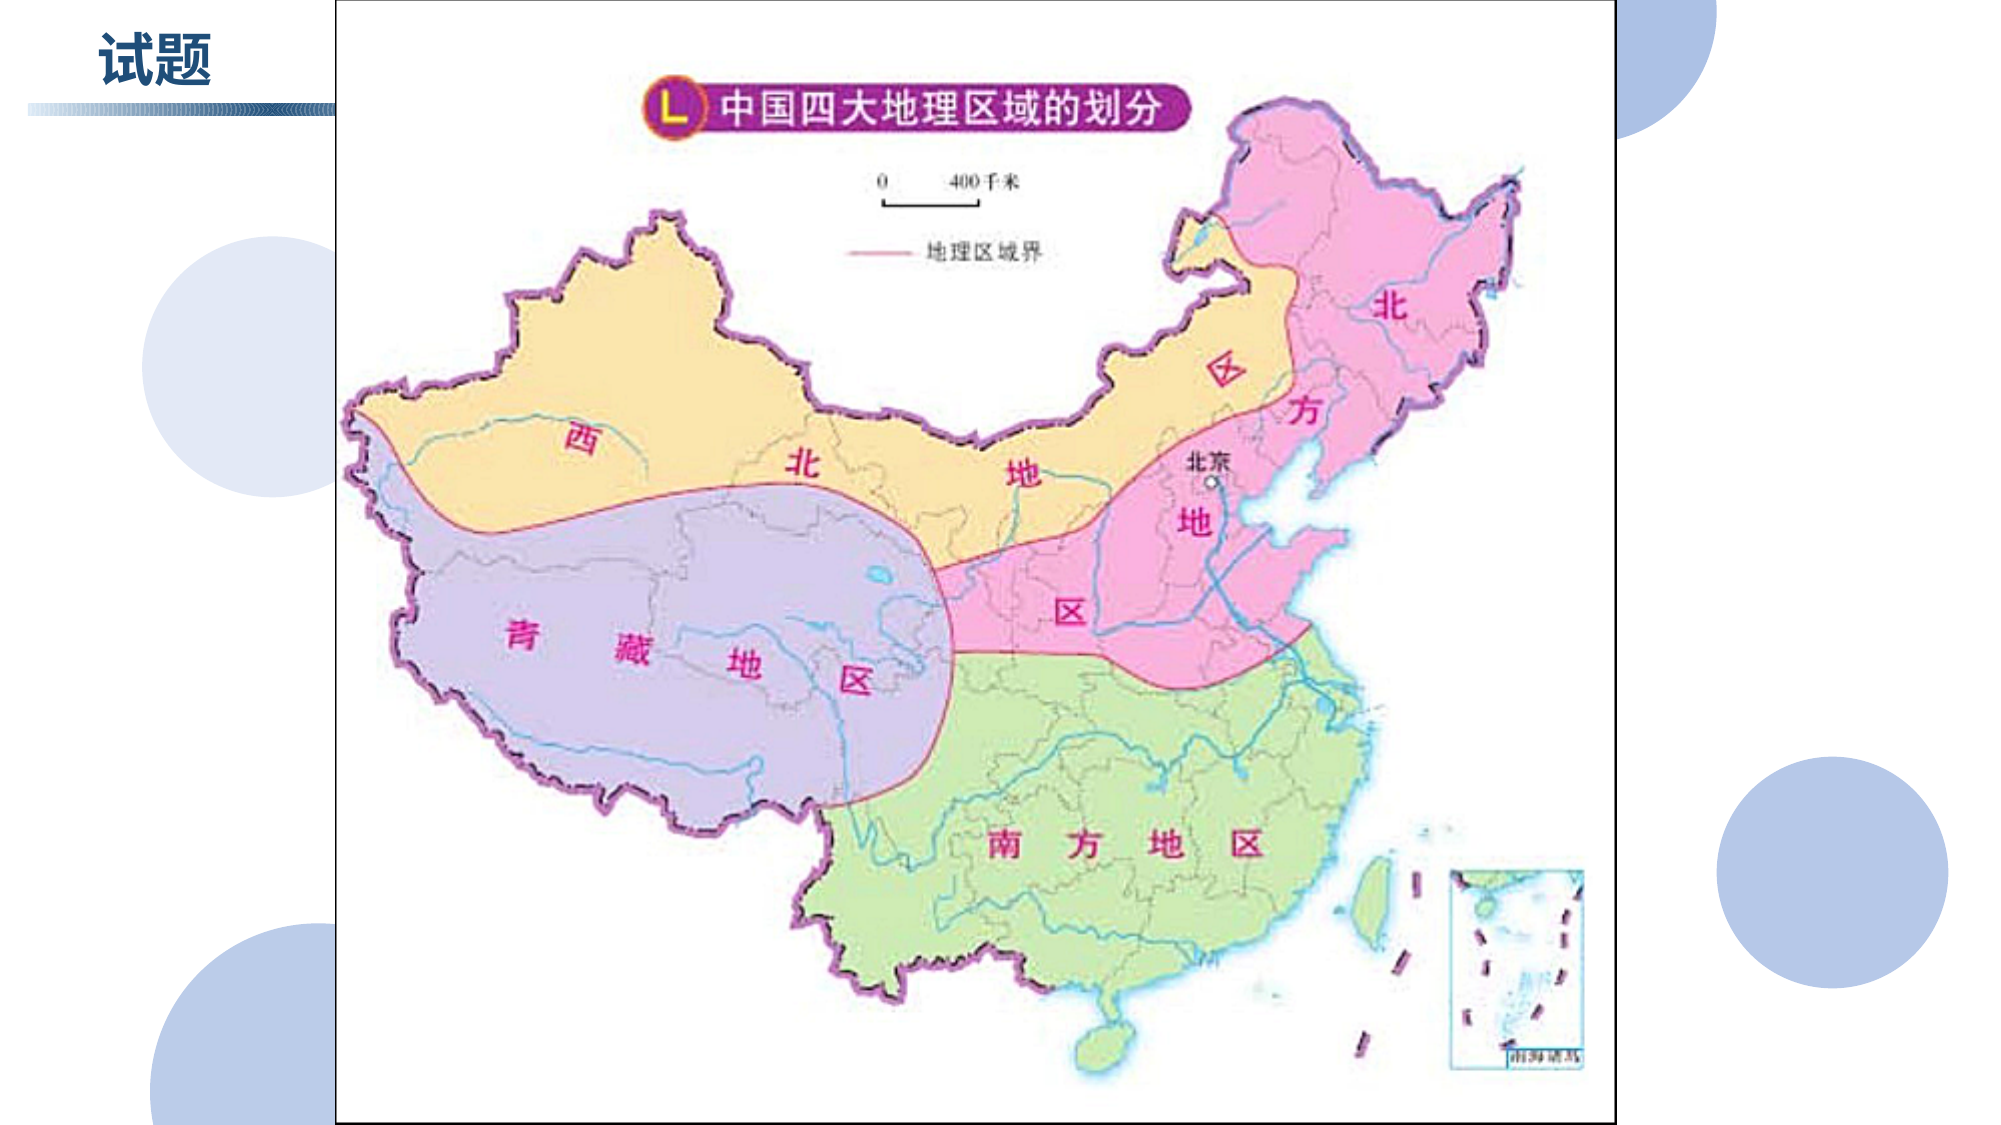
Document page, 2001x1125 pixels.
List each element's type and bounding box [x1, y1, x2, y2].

picture [335, 0, 1617, 1125]
